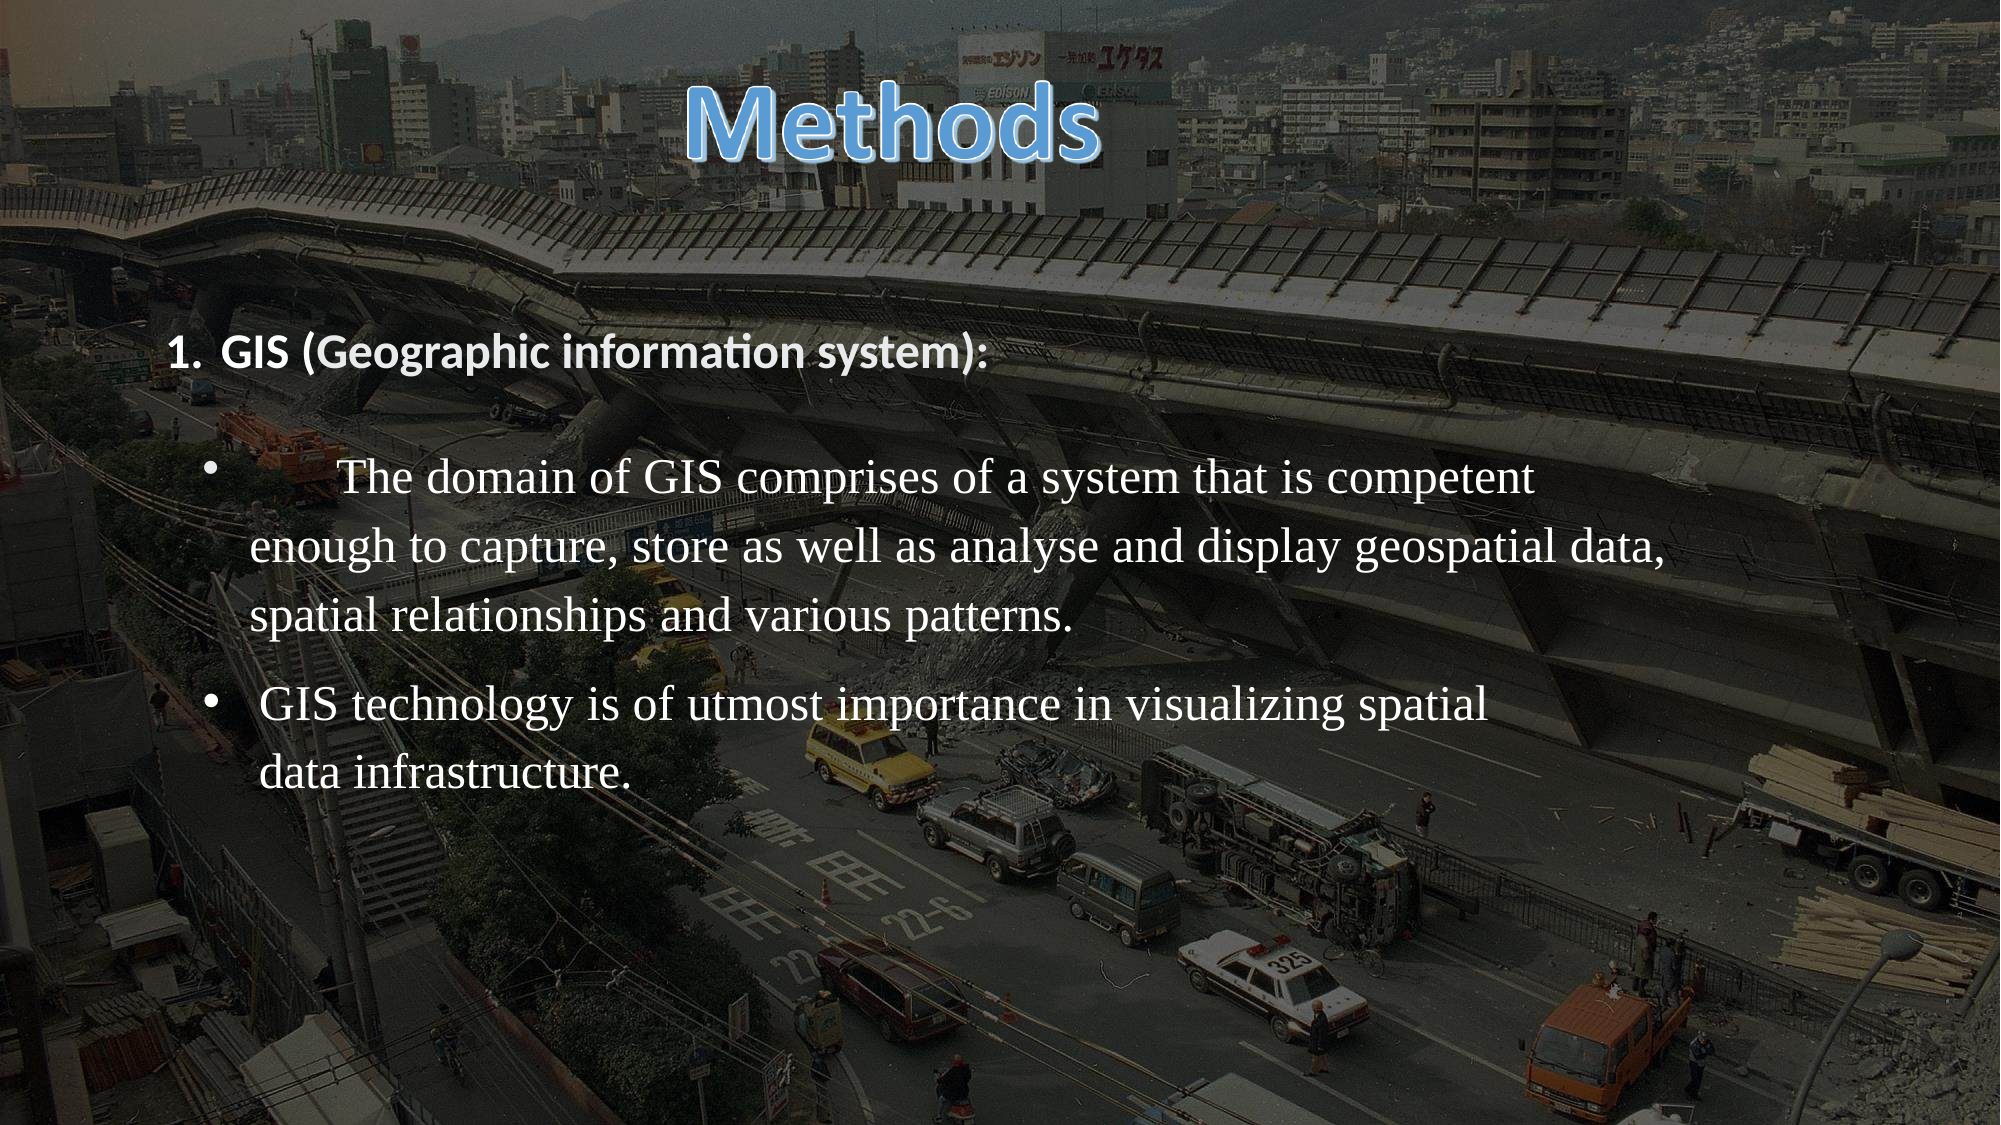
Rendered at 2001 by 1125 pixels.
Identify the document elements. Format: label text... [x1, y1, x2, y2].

text_box GIS (Geographic information system): The domain of GIS comprises of a system that is competent enough to capture, store as well as analyse and display geospatial data, spatial relationships and various patterns. GIS technology is of utmost importance in visualizing spatial data infrastructure. [162, 316, 1670, 799]
picture [0, 0, 2000, 1125]
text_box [687, 79, 1103, 165]
